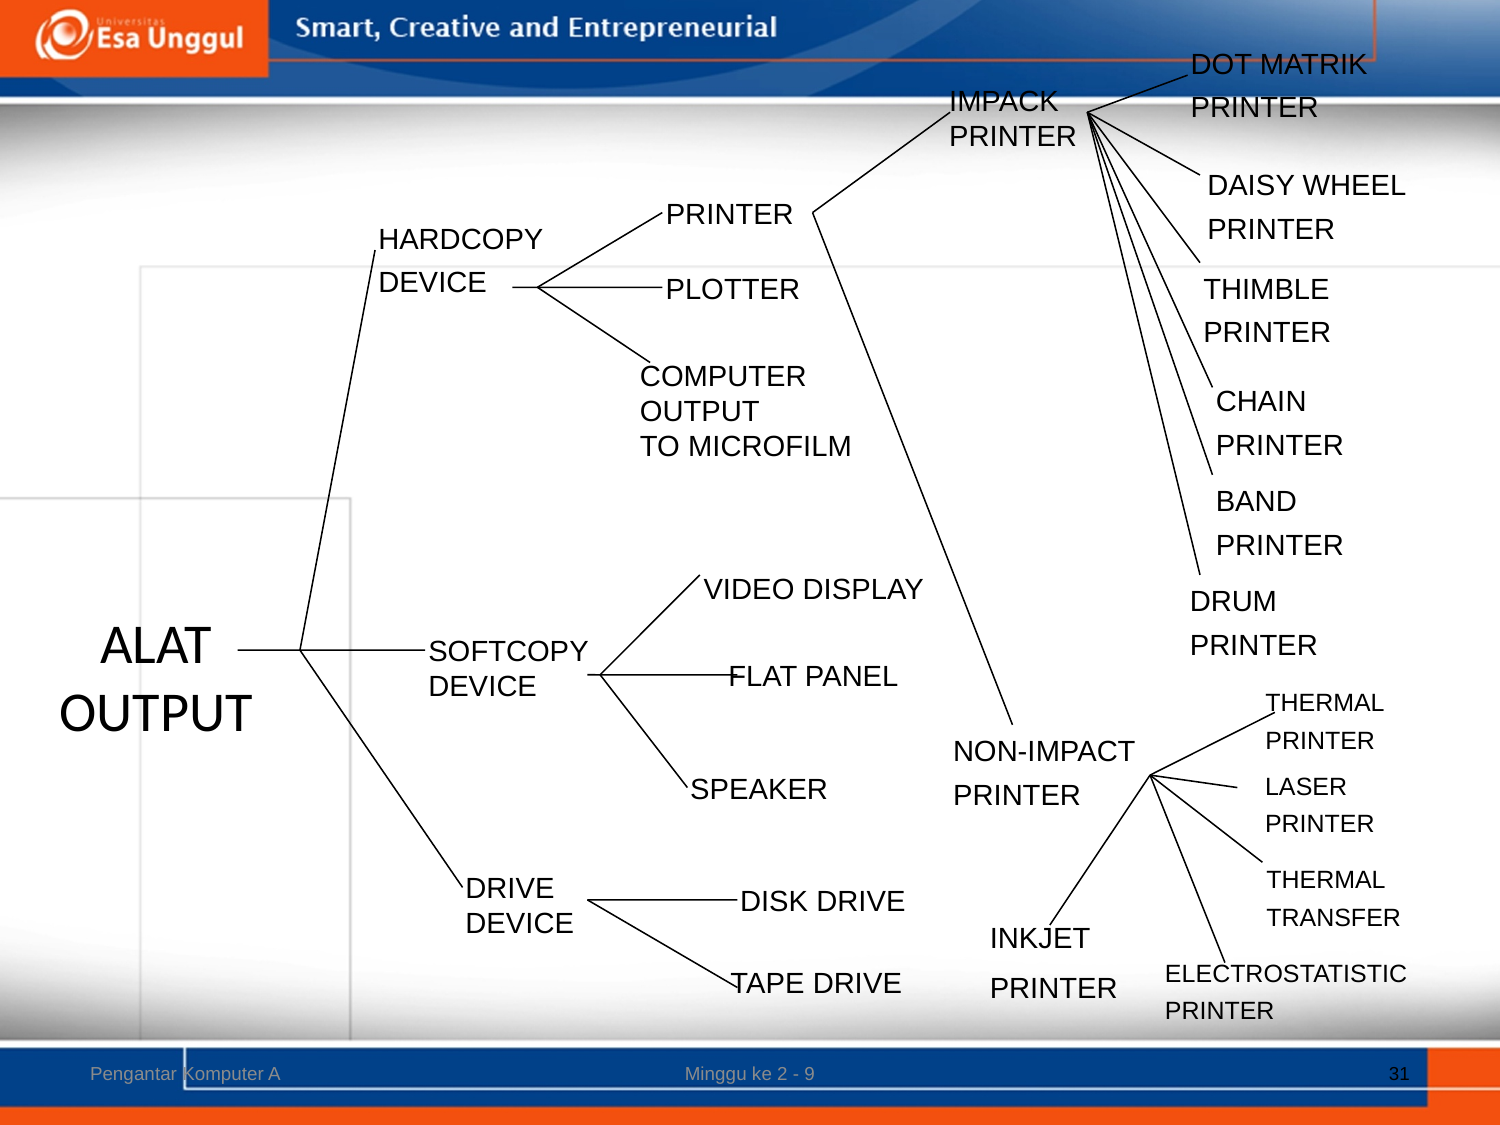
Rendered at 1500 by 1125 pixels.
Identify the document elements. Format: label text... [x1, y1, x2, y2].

text_box DRIVE DEVICE [450, 862, 590, 948]
text_box THERMAL PRINTER [1250, 679, 1401, 762]
text_box CHAIN PRINTER [1200, 374, 1359, 469]
text_box THERMAL TRANSFER [1251, 856, 1417, 939]
text_box PLOTTER [650, 262, 816, 313]
slide_number 31 [1074, 1042, 1425, 1103]
text_box THIMBLE PRINTER [1188, 262, 1347, 357]
text_box DRUM PRINTER [1174, 574, 1375, 669]
text_box COMPUTER OUTPUT TO MICROFILM [624, 349, 867, 470]
text_box LASER PRINTER [1250, 762, 1438, 845]
text_box PRINTER [650, 187, 809, 238]
text_box FLAT PANEL [713, 650, 914, 700]
footer Minggu ke 2 - 9 [512, 1042, 988, 1103]
text_box SPEAKER [675, 762, 844, 813]
text_box VIDEO DISPLAY [688, 562, 940, 613]
text_box ELECTROSTATISTIC PRINTER [1149, 949, 1500, 1033]
title ALAT OUTPUT [0, 600, 313, 750]
text_box HARDCOPY DEVICE [363, 212, 567, 307]
text_box DISK DRIVE [725, 874, 921, 925]
text_box IMPACK PRINTER [934, 75, 1093, 160]
text_box BAND PRINTER [1200, 474, 1359, 569]
text_box INKJET PRINTER [974, 912, 1163, 1012]
slide_number Pengantar Komputer A [75, 1042, 425, 1103]
text_box TAPE DRIVE [715, 956, 918, 1007]
picture [0, 0, 1500, 1125]
text_box DOT MATRIK PRINTER [1175, 37, 1384, 132]
text_box SOFTCOPY DEVICE [413, 624, 612, 710]
text_box NON-IMPACT PRINTER [938, 724, 1159, 819]
text_box DAISY WHEEL PRINTER [1192, 159, 1422, 253]
